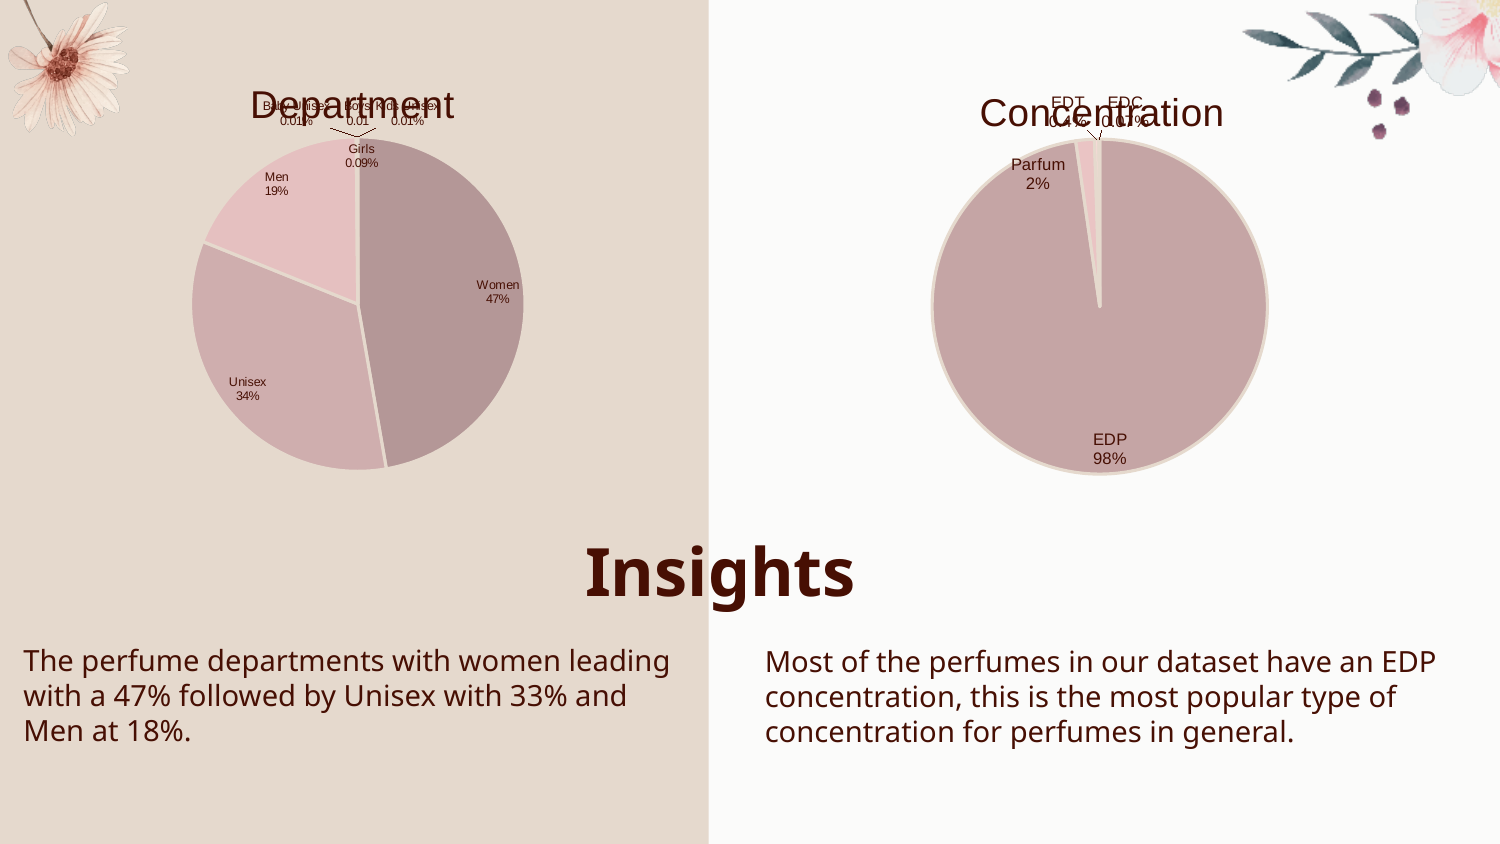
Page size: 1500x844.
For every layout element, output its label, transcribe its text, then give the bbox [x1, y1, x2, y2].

chart [8, 22, 706, 636]
subtitle [1227, 0, 1500, 141]
picture [0, 0, 125, 136]
text_box Most of the perfumes in our dataset have an EDP concentration, this is the most popular type of concentration for perfumes in general. [750, 636, 1500, 756]
text_box Insights [712, 521, 919, 617]
text_box The perfume departments with women leading with a 47% followed by Unisex with 33% and Men at 18%. [8, 642, 693, 755]
chart [762, 62, 1442, 476]
